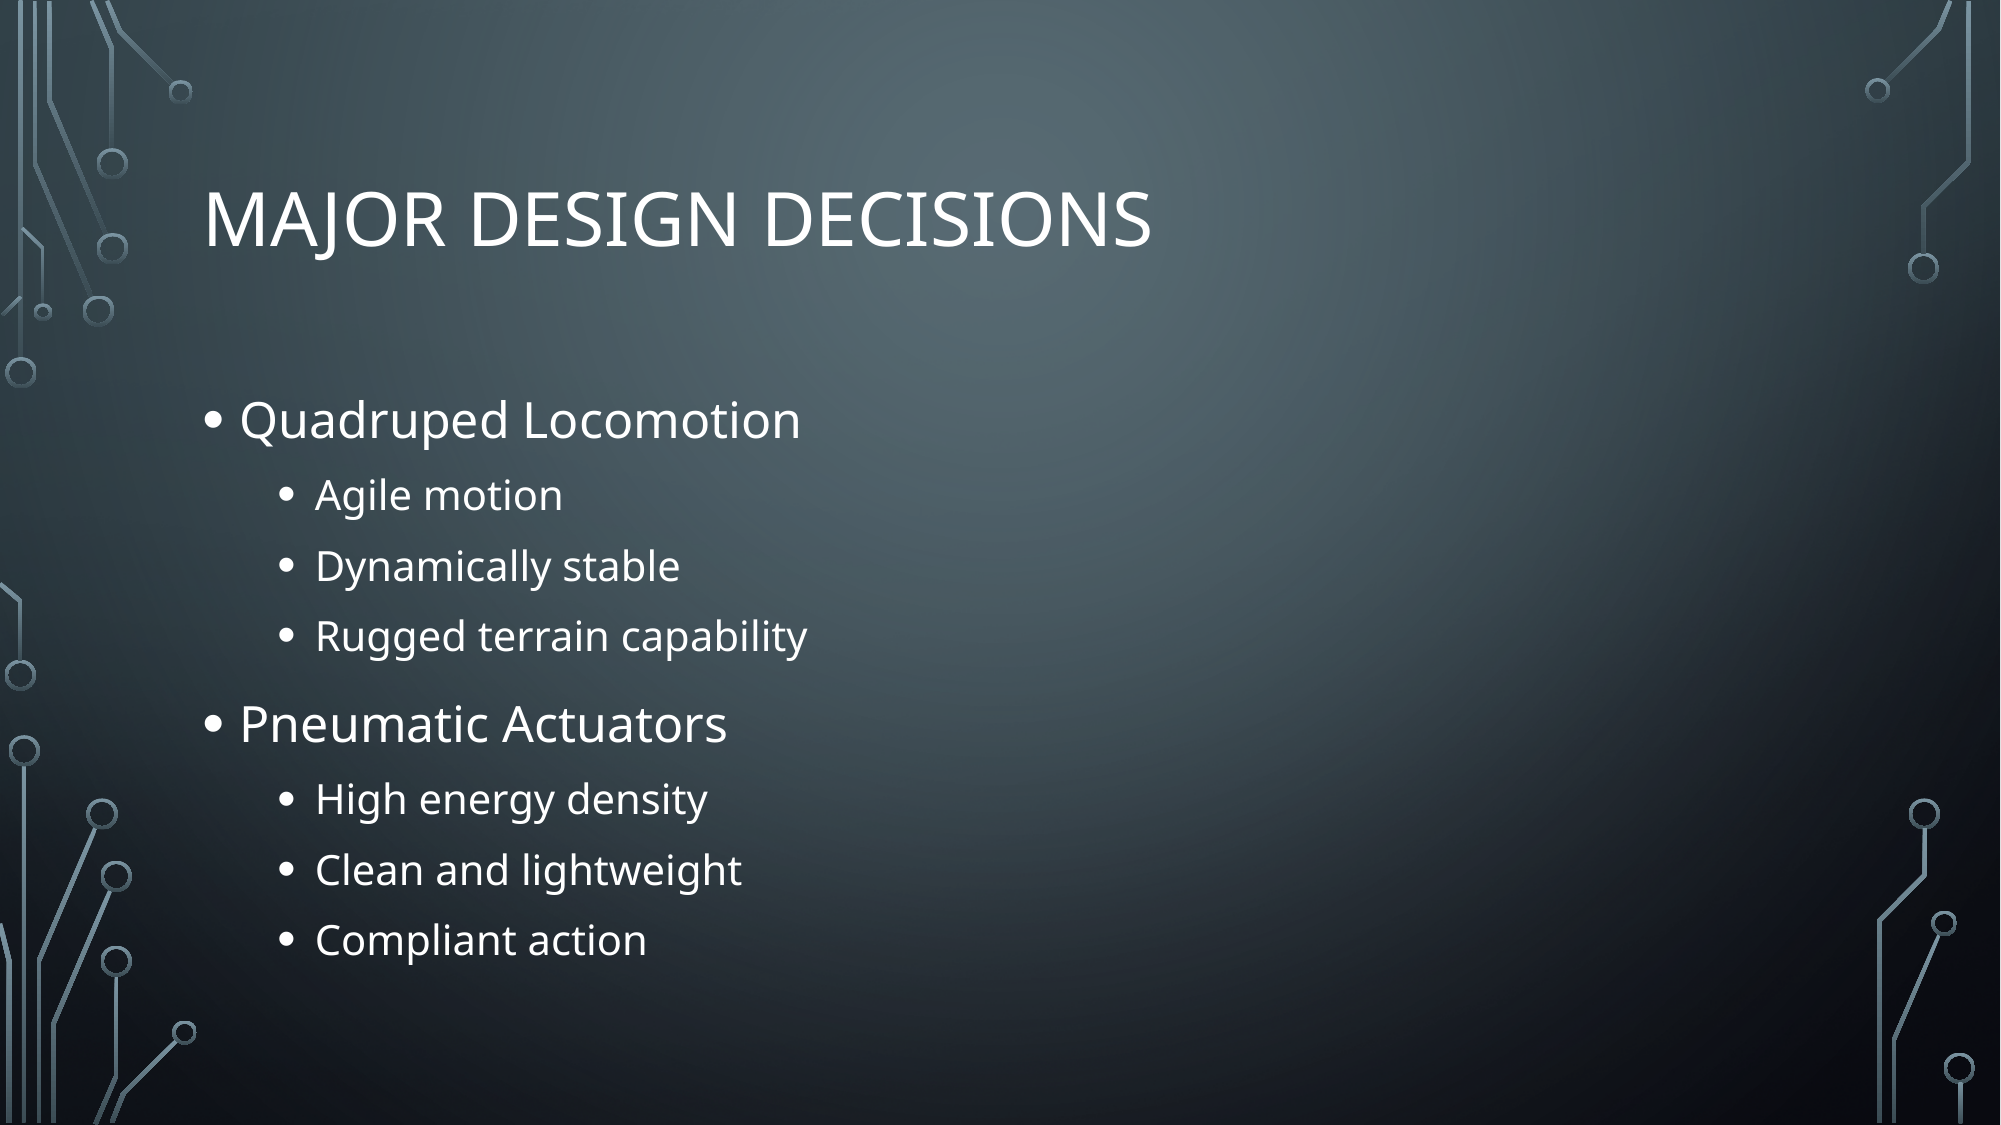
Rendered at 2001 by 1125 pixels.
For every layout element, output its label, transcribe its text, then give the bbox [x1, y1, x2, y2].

title Major Design Decisions [187, 101, 1813, 344]
list Quadruped Locomotion Agile motion Dynamically stable Rugged terrain capability Pneumatic Actuators High energy density Clean and lightweight Compliant action [187, 369, 1813, 1036]
